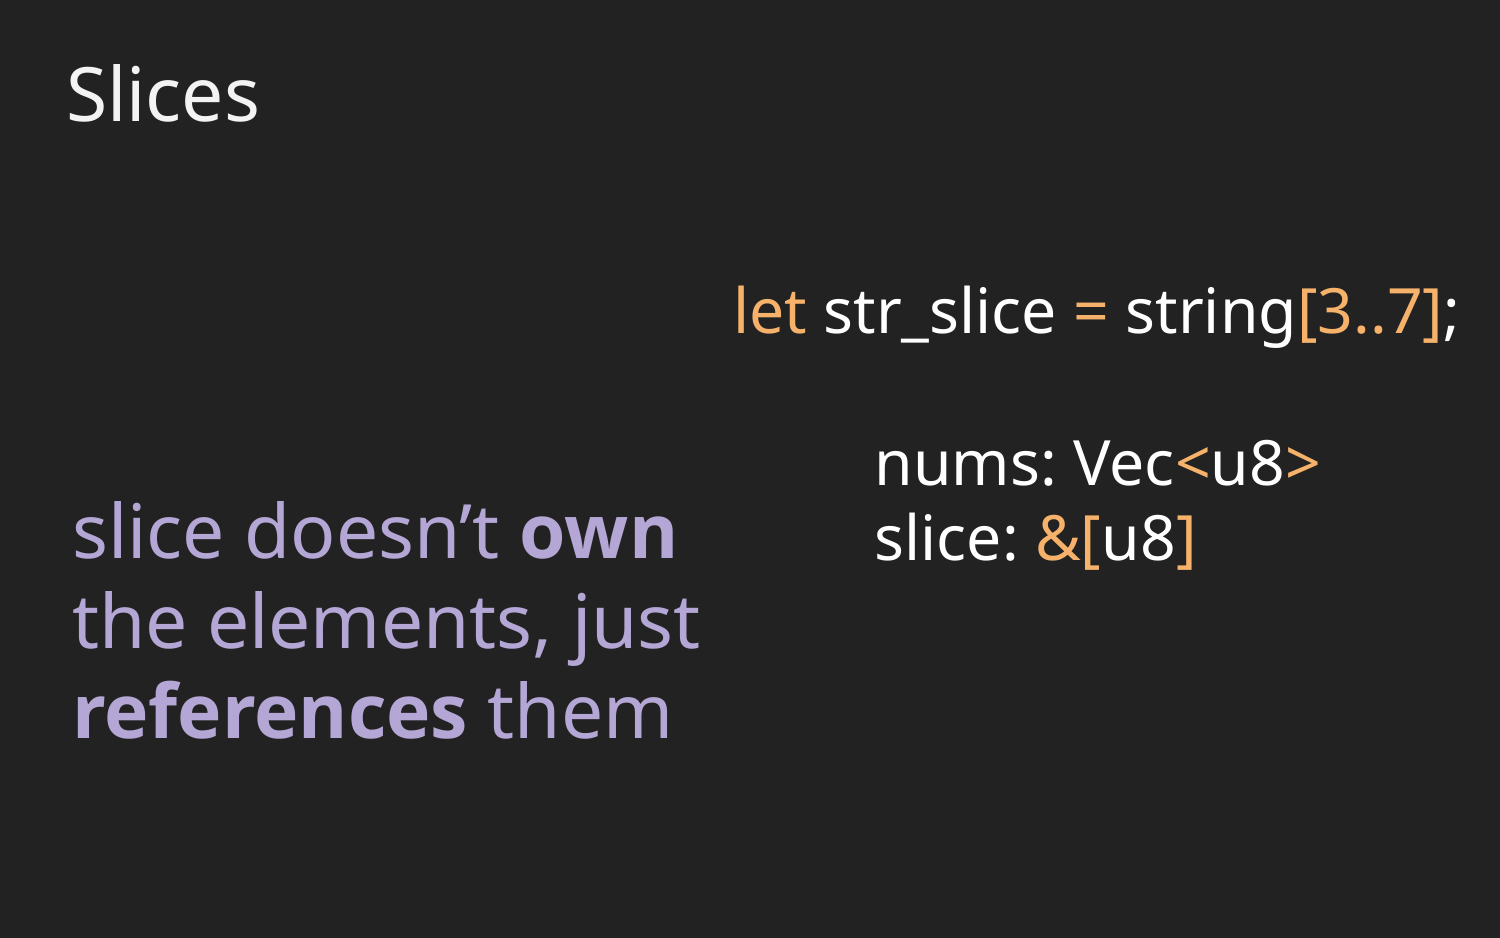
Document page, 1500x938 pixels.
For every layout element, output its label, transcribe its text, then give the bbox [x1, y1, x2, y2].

text_box nums: Vec<u8> slice: &[u8] [859, 408, 1441, 644]
text_box Slices [51, 31, 317, 166]
text_box let str_slice = string[3..7]; [13, 255, 1476, 383]
text_box slice doesn’t own the elements, just references them [57, 468, 730, 767]
